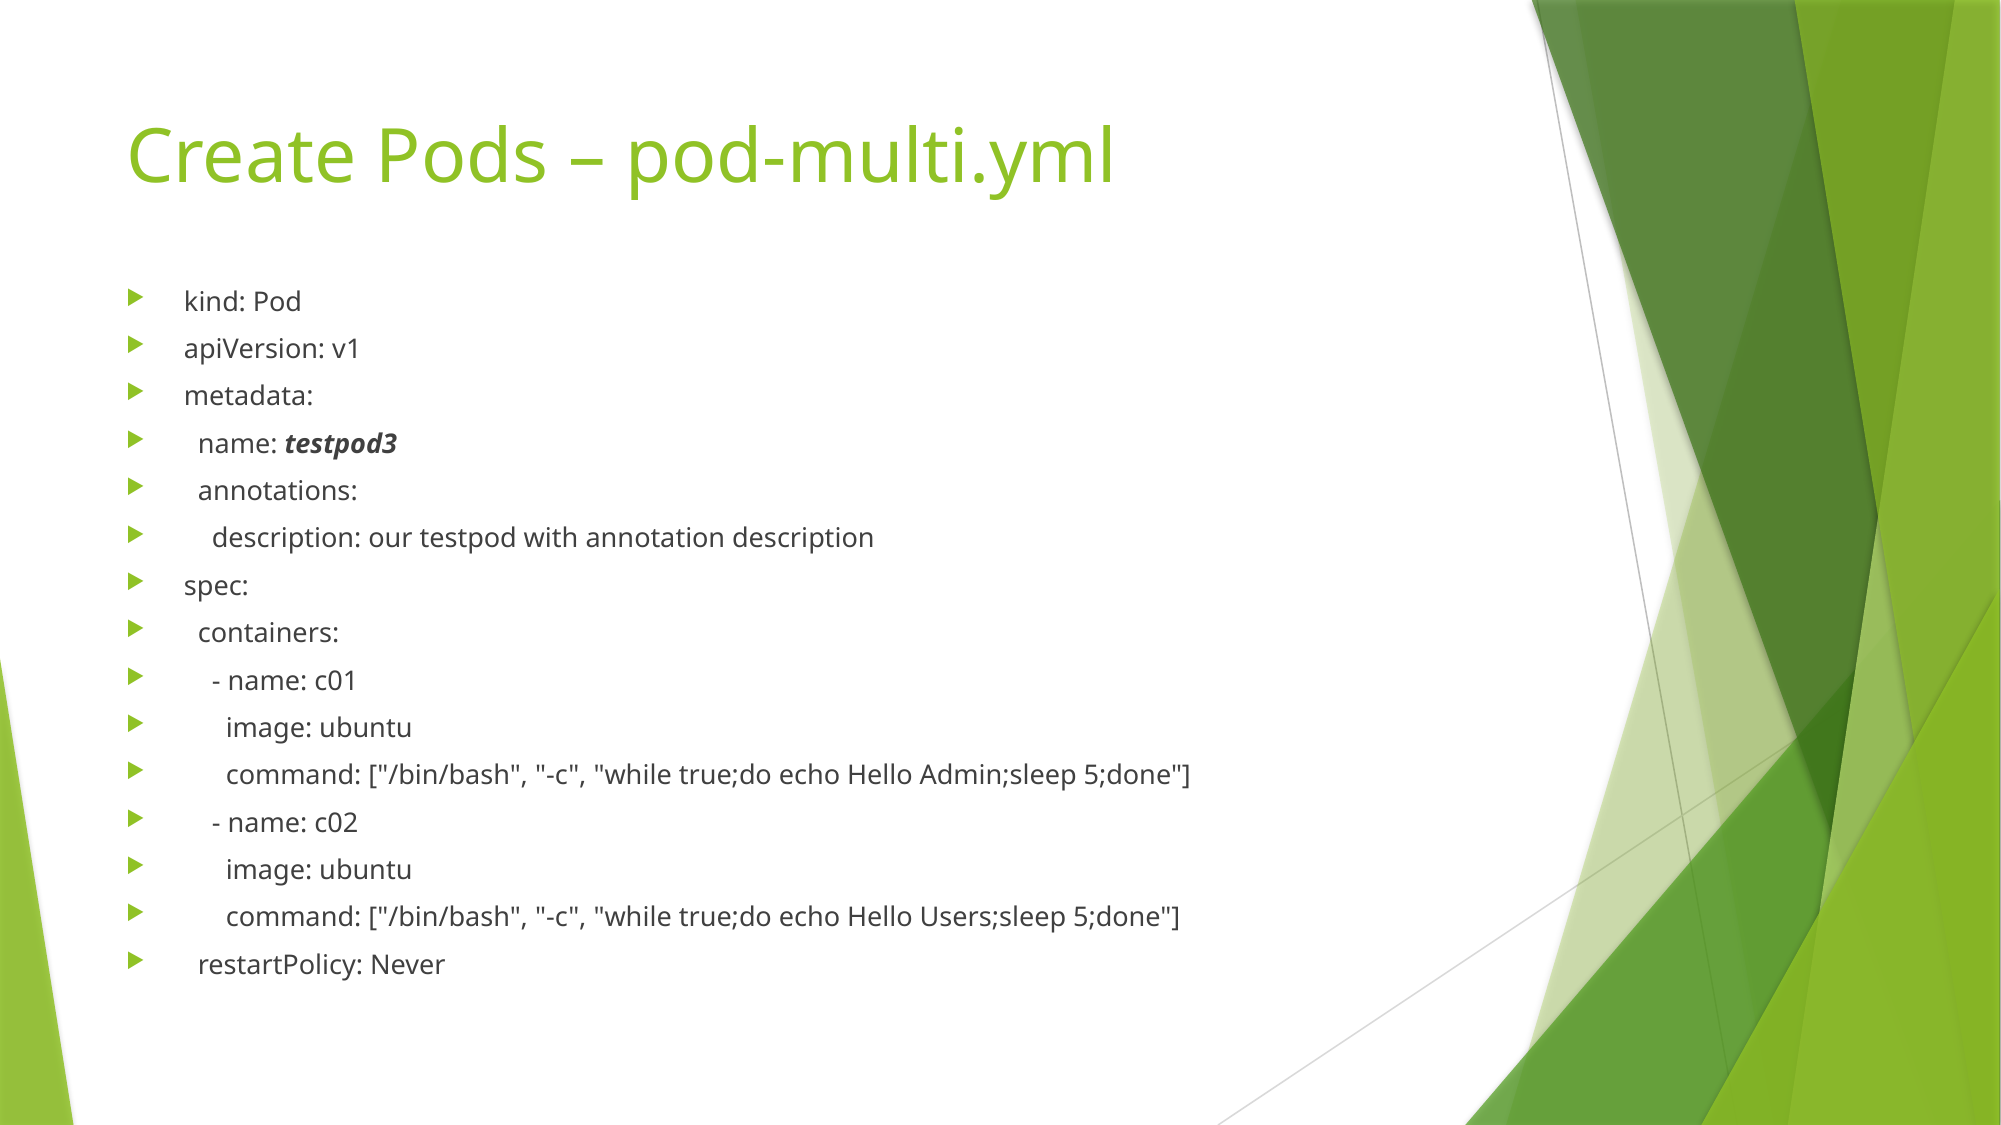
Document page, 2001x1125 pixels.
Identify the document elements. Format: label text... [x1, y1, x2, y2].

title Create Pods – pod-multi.yml [111, 99, 1522, 276]
list kind: Pod apiVersion: v1 metadata: name: testpod3 annotations: description: our testpod with annotation description spec: containers: - name: c01 image: ubuntu command: ["/bin/bash", "-c", "while true;do echo Hello Admin;sleep 5;done"] - name: c02 image: ubuntu command: ["/bin/bash", "-c", "while true;do echo Hello Users;sleep 5;done"] restartPolicy: Never [111, 276, 1522, 991]
